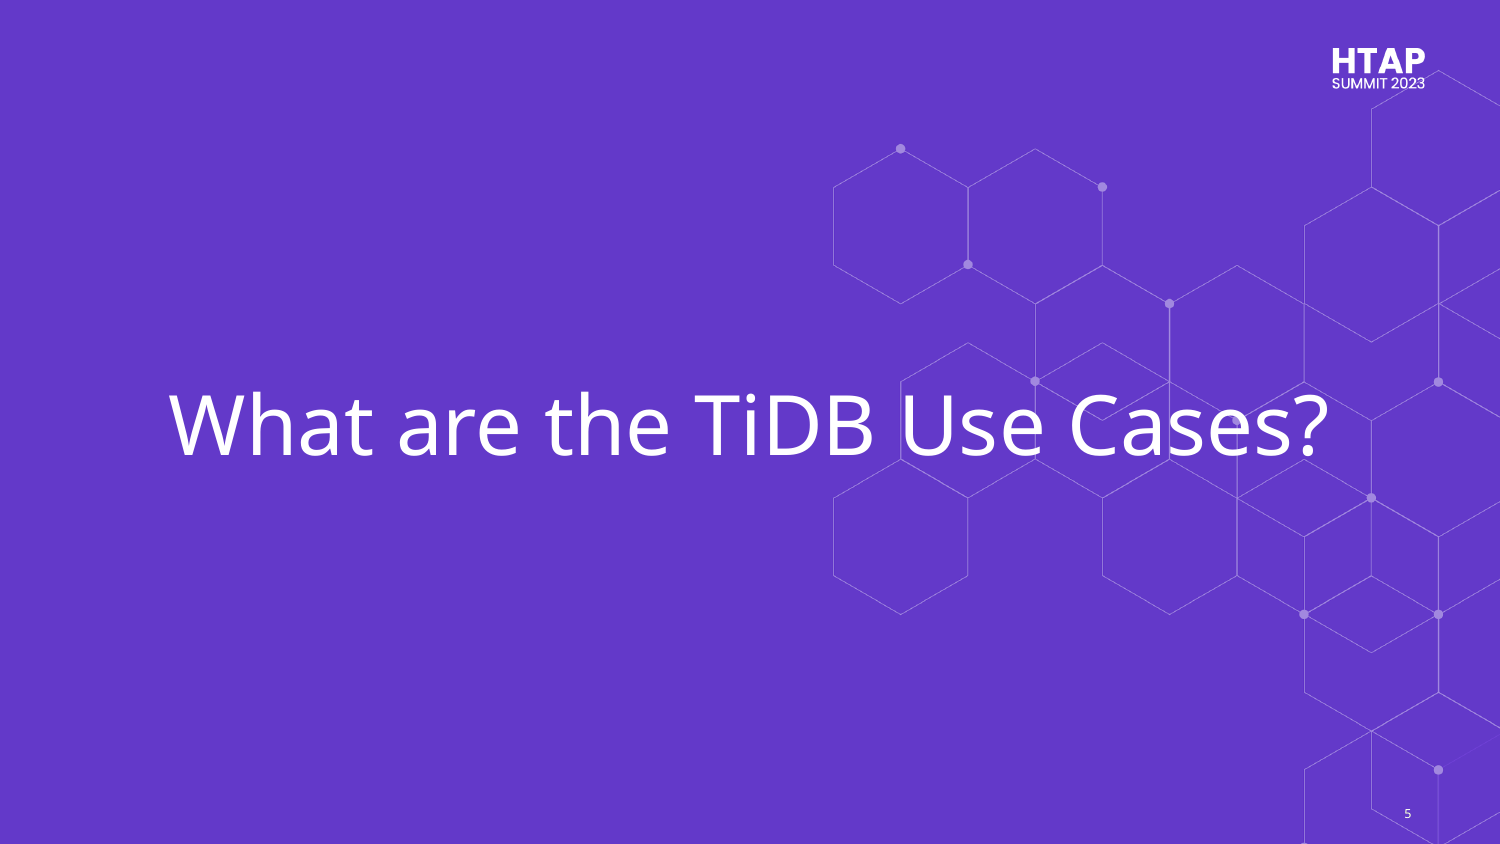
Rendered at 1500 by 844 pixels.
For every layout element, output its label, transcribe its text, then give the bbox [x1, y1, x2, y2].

picture [0, 0, 1500, 257]
title What are the TiDB Use Cases? [0, 257, 1500, 587]
picture [0, 587, 1500, 844]
